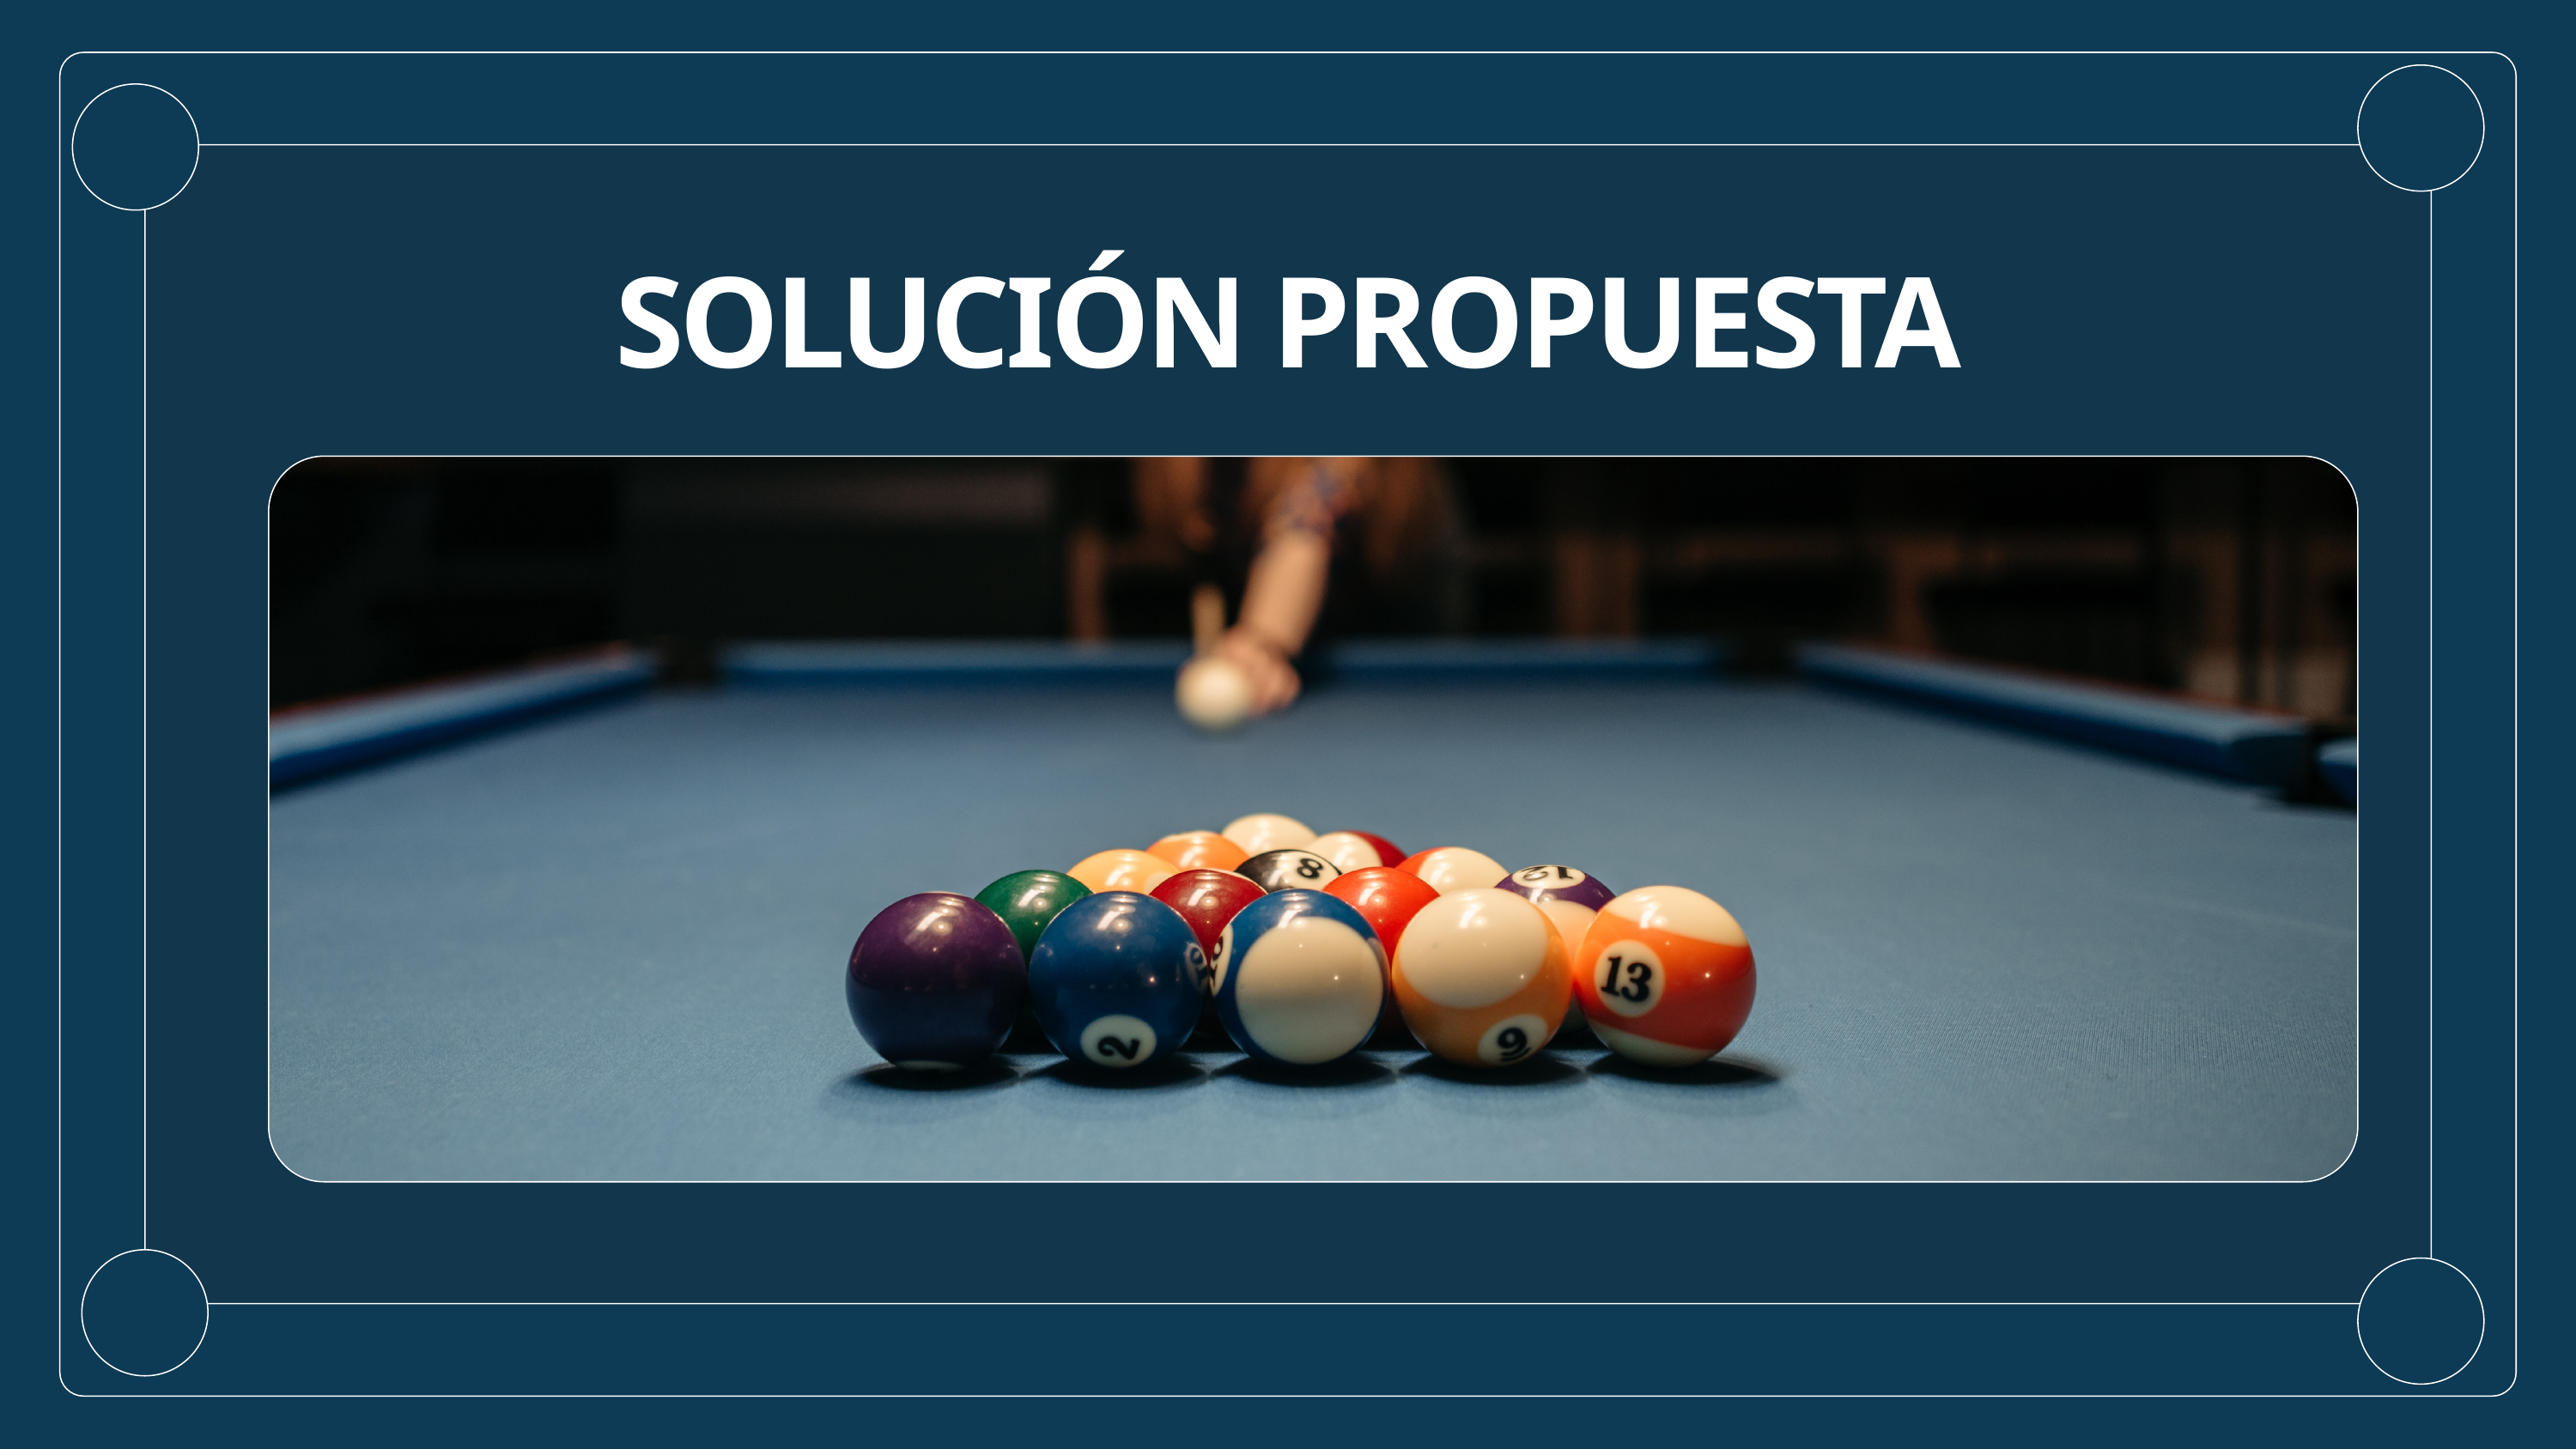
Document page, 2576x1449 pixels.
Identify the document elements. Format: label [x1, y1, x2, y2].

text_box [82, 1249, 209, 1376]
text_box [59, 52, 2517, 1397]
text_box [144, 144, 2432, 1304]
text_box [268, 456, 2359, 1183]
text_box [2357, 64, 2485, 191]
text_box [72, 83, 199, 210]
text_box [2357, 1258, 2485, 1385]
